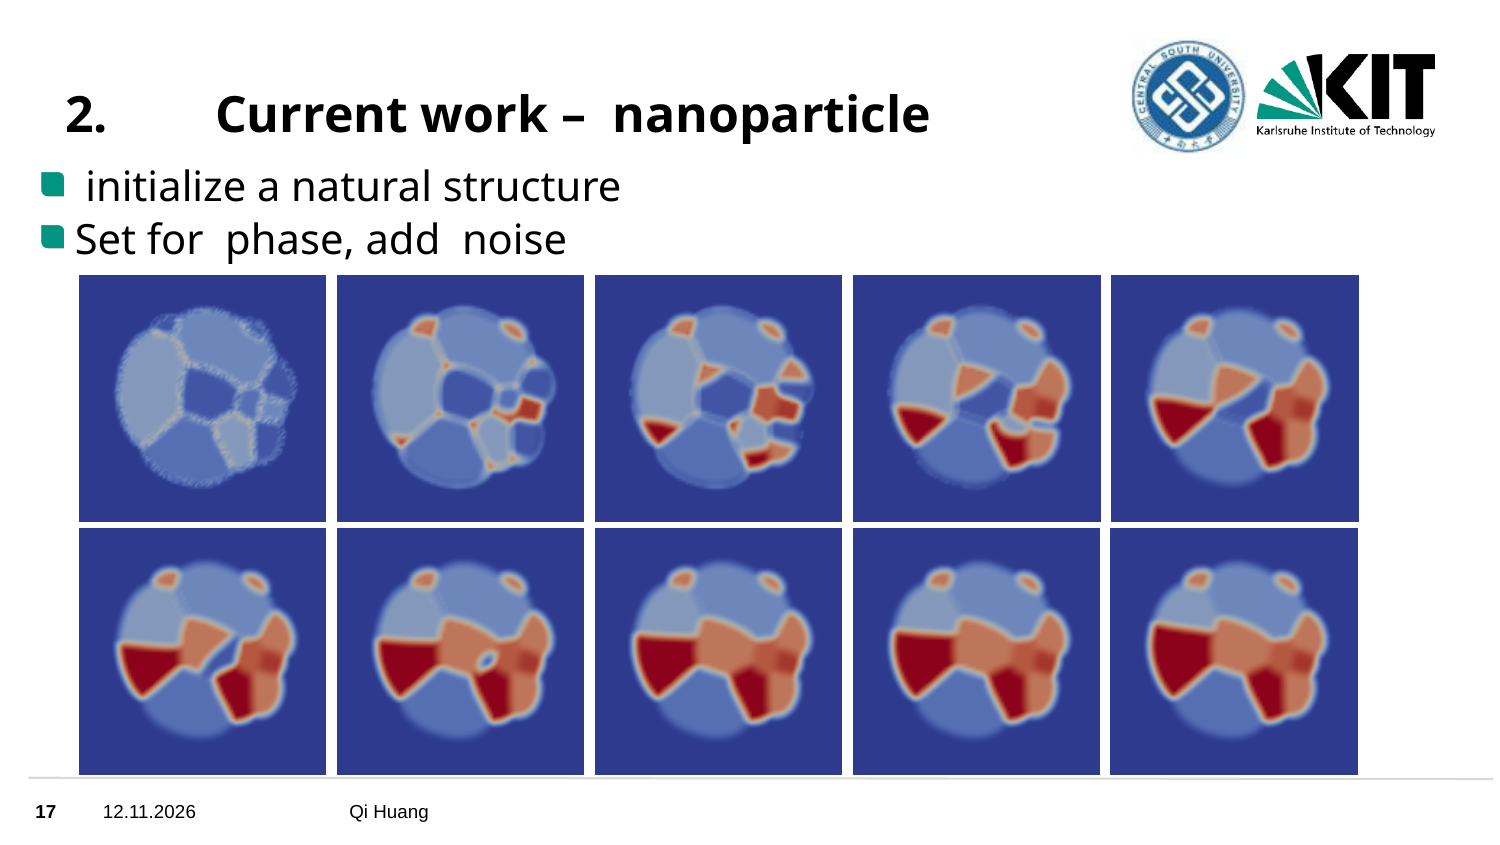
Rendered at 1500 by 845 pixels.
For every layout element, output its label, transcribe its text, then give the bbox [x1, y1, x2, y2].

picture [41, 225, 64, 251]
picture [1257, 54, 1435, 137]
picture [595, 528, 842, 775]
picture [1131, 38, 1247, 154]
picture [79, 528, 326, 775]
picture [595, 275, 842, 522]
picture [79, 275, 326, 522]
slide_number 17 [35, 778, 89, 844]
picture [337, 275, 584, 522]
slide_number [102, 778, 272, 844]
picture [337, 528, 584, 775]
picture [853, 275, 1101, 522]
picture [853, 528, 1100, 775]
picture [1110, 528, 1358, 775]
picture [1111, 275, 1359, 522]
picture [41, 172, 64, 199]
